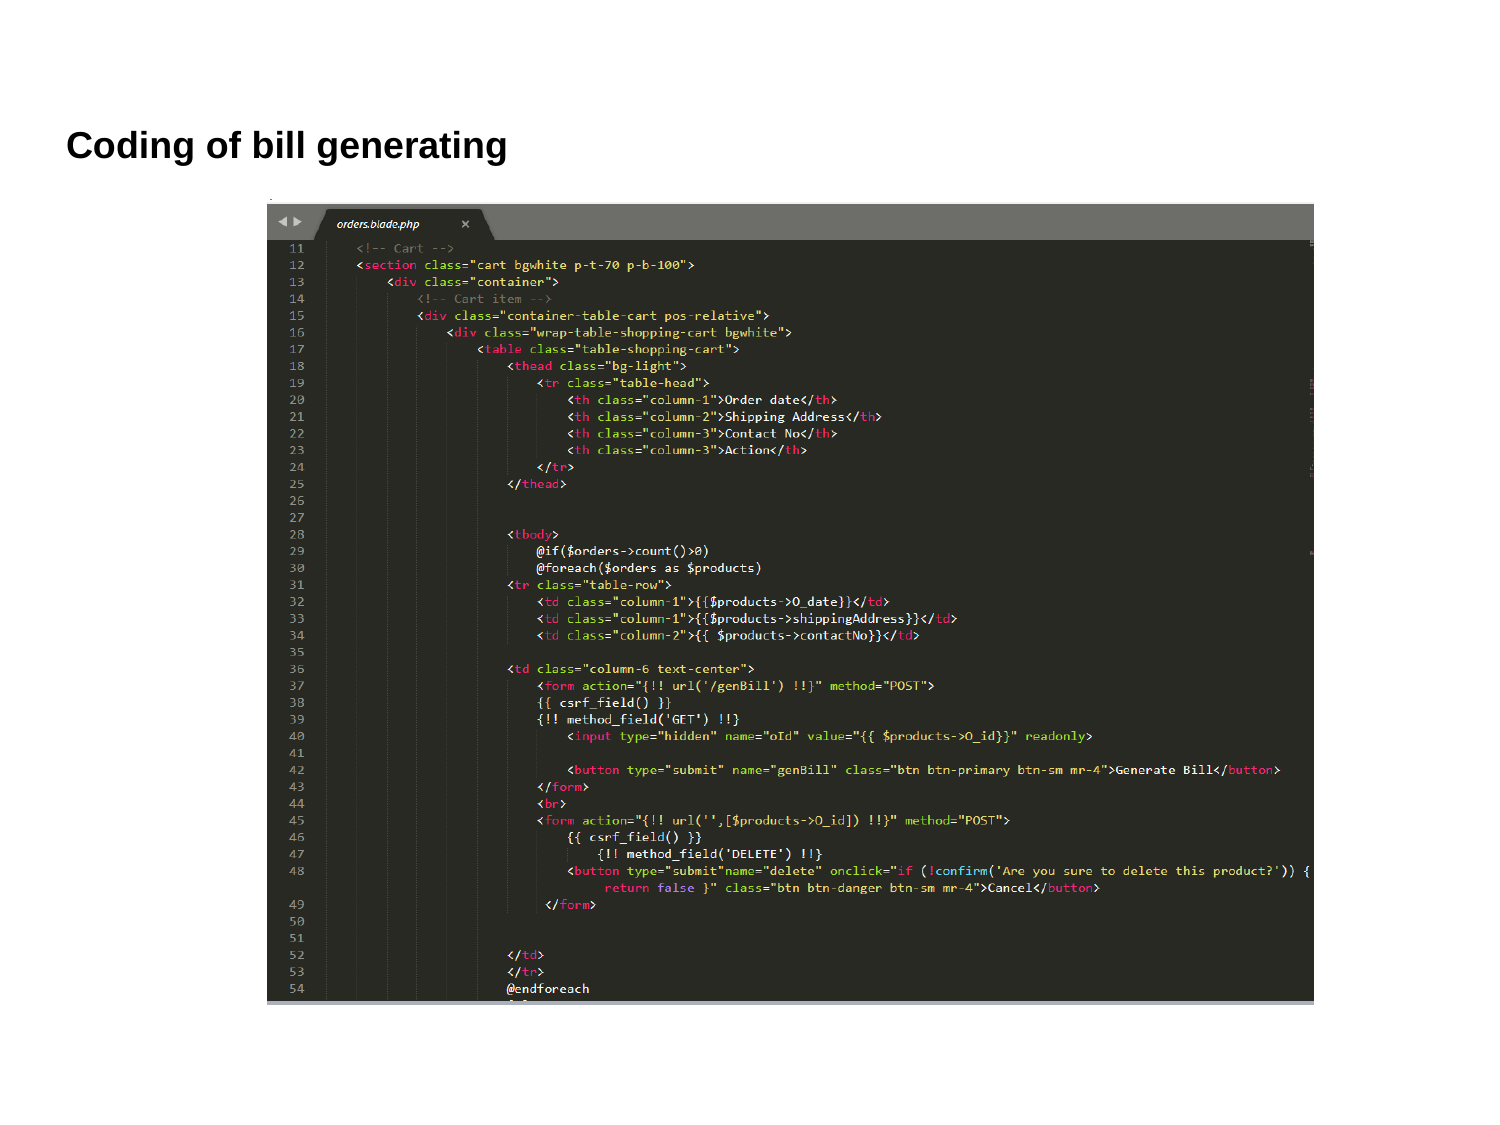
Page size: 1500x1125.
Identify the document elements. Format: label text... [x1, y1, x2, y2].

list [267, 199, 1314, 1006]
title Coding of bill generating [37, 99, 538, 188]
